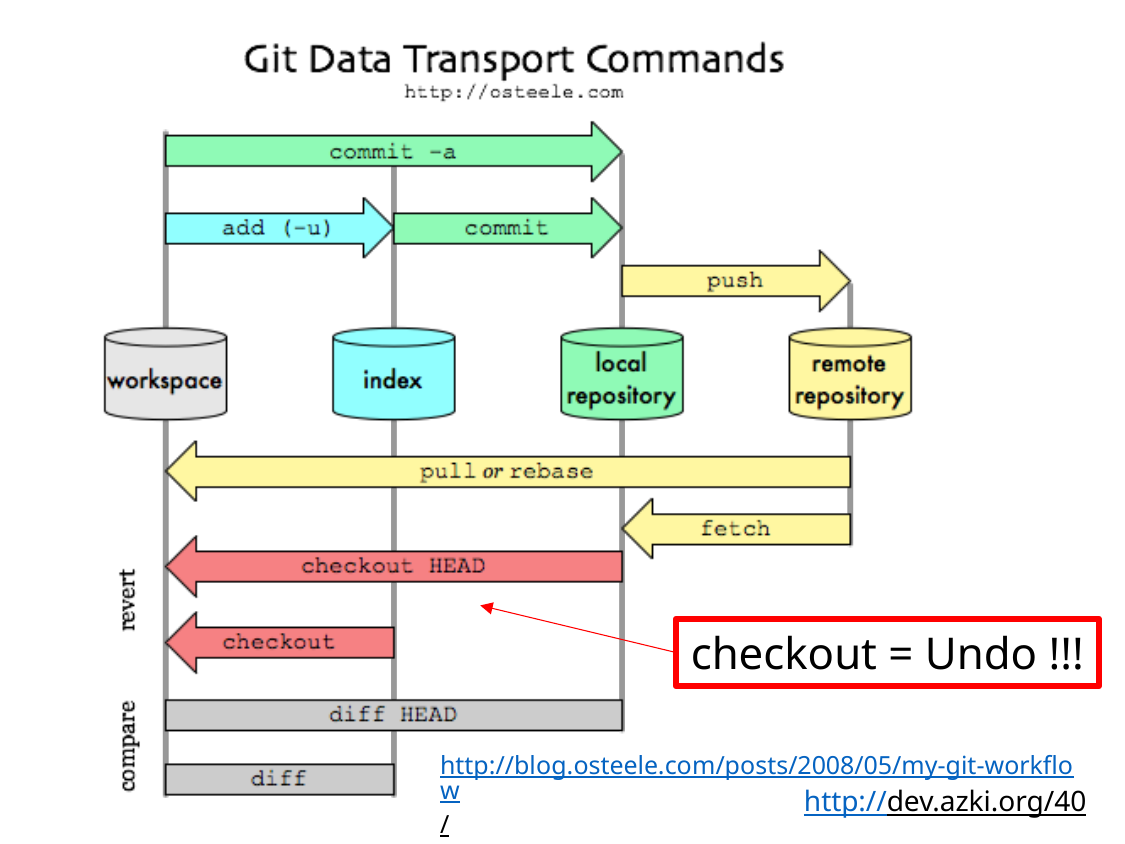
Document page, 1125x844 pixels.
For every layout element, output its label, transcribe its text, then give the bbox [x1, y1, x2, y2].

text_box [480, 605, 682, 653]
picture [101, 32, 914, 801]
text_box http://blog.osteele.com/posts/2008/05/my-git-workflow/ [425, 741, 1104, 825]
text_box checkout = Undo !!! [914, 618, 1099, 687]
text_box http://dev.azki.org/40 [789, 775, 1109, 829]
